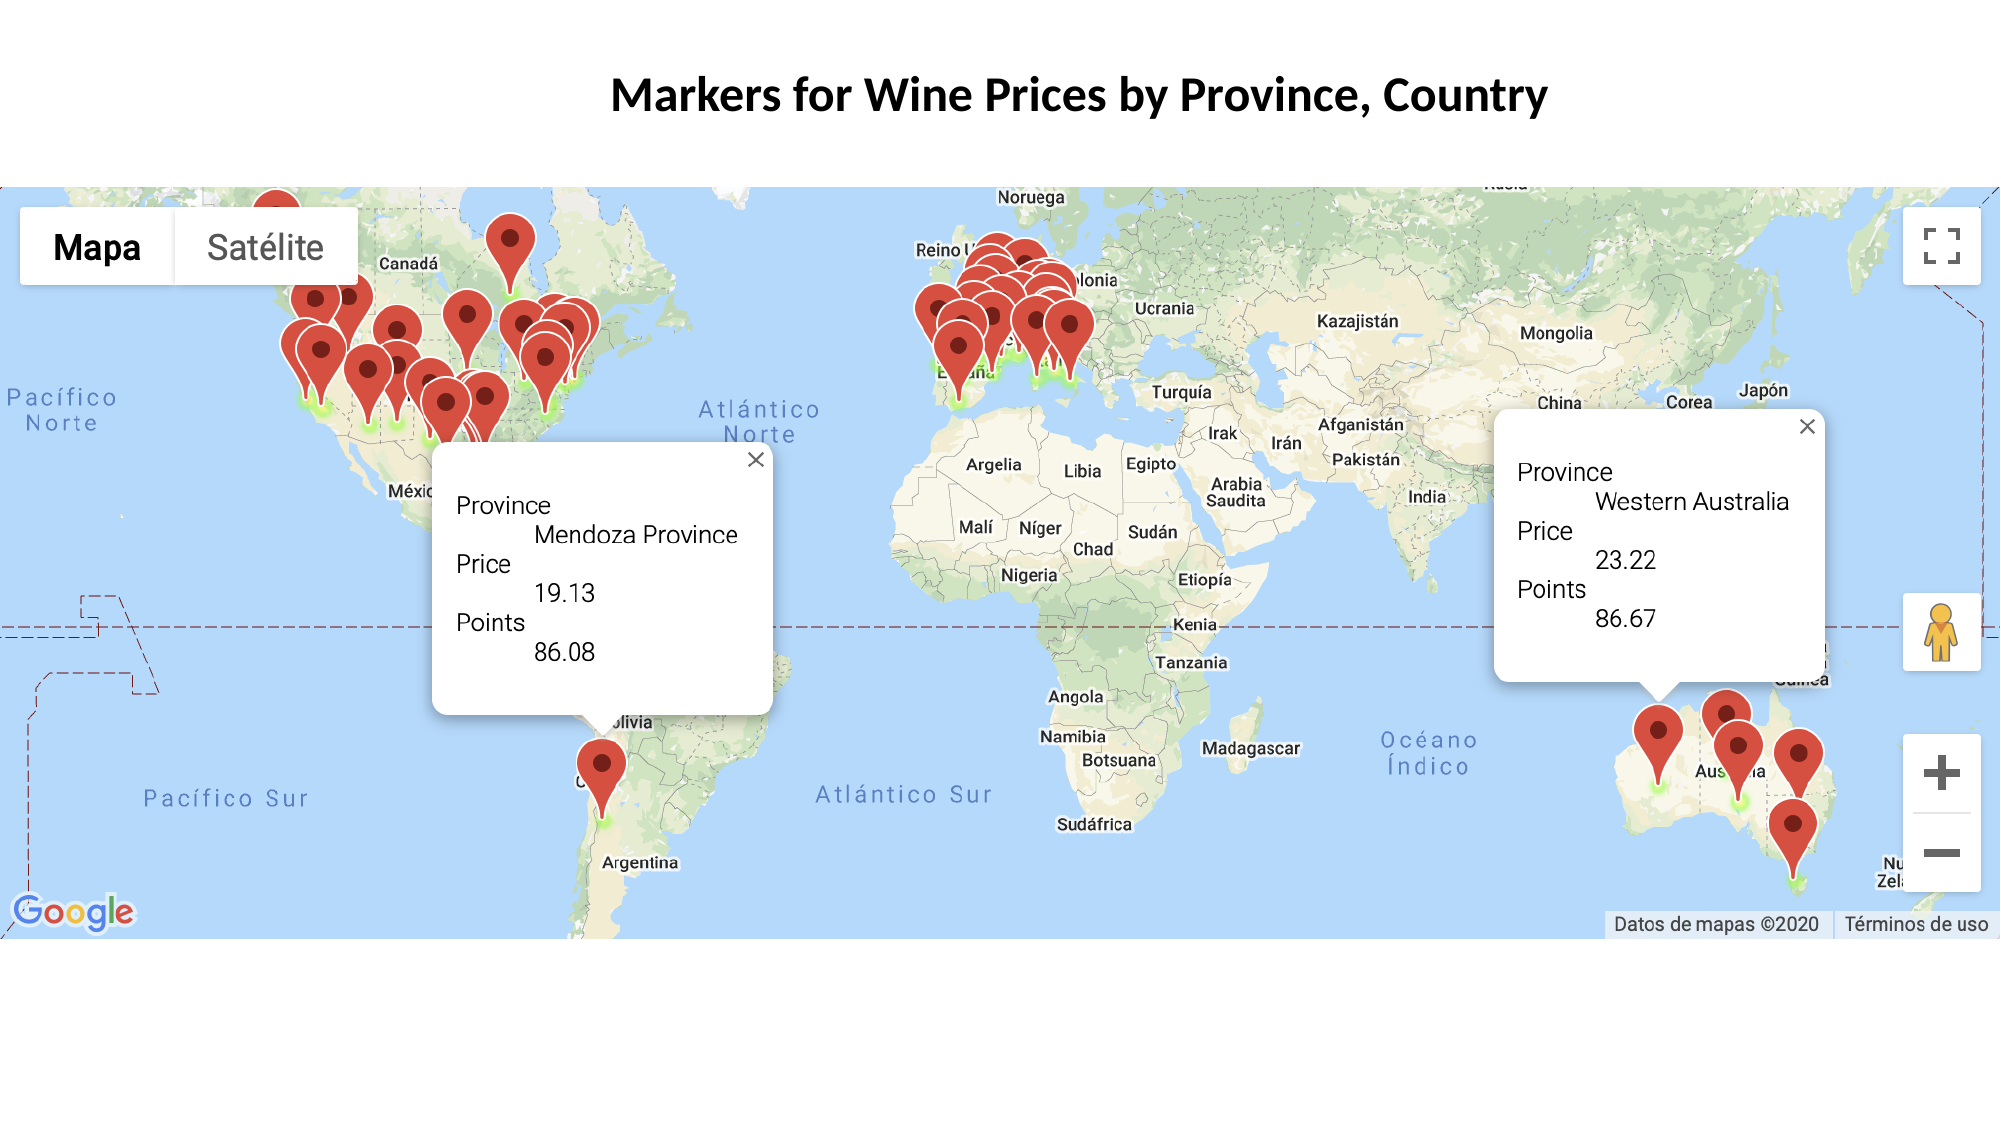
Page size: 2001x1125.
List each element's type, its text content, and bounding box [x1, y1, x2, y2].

picture [0, 185, 2000, 940]
text_box Markers for Wine Prices by Province, Country [488, 54, 1671, 130]
